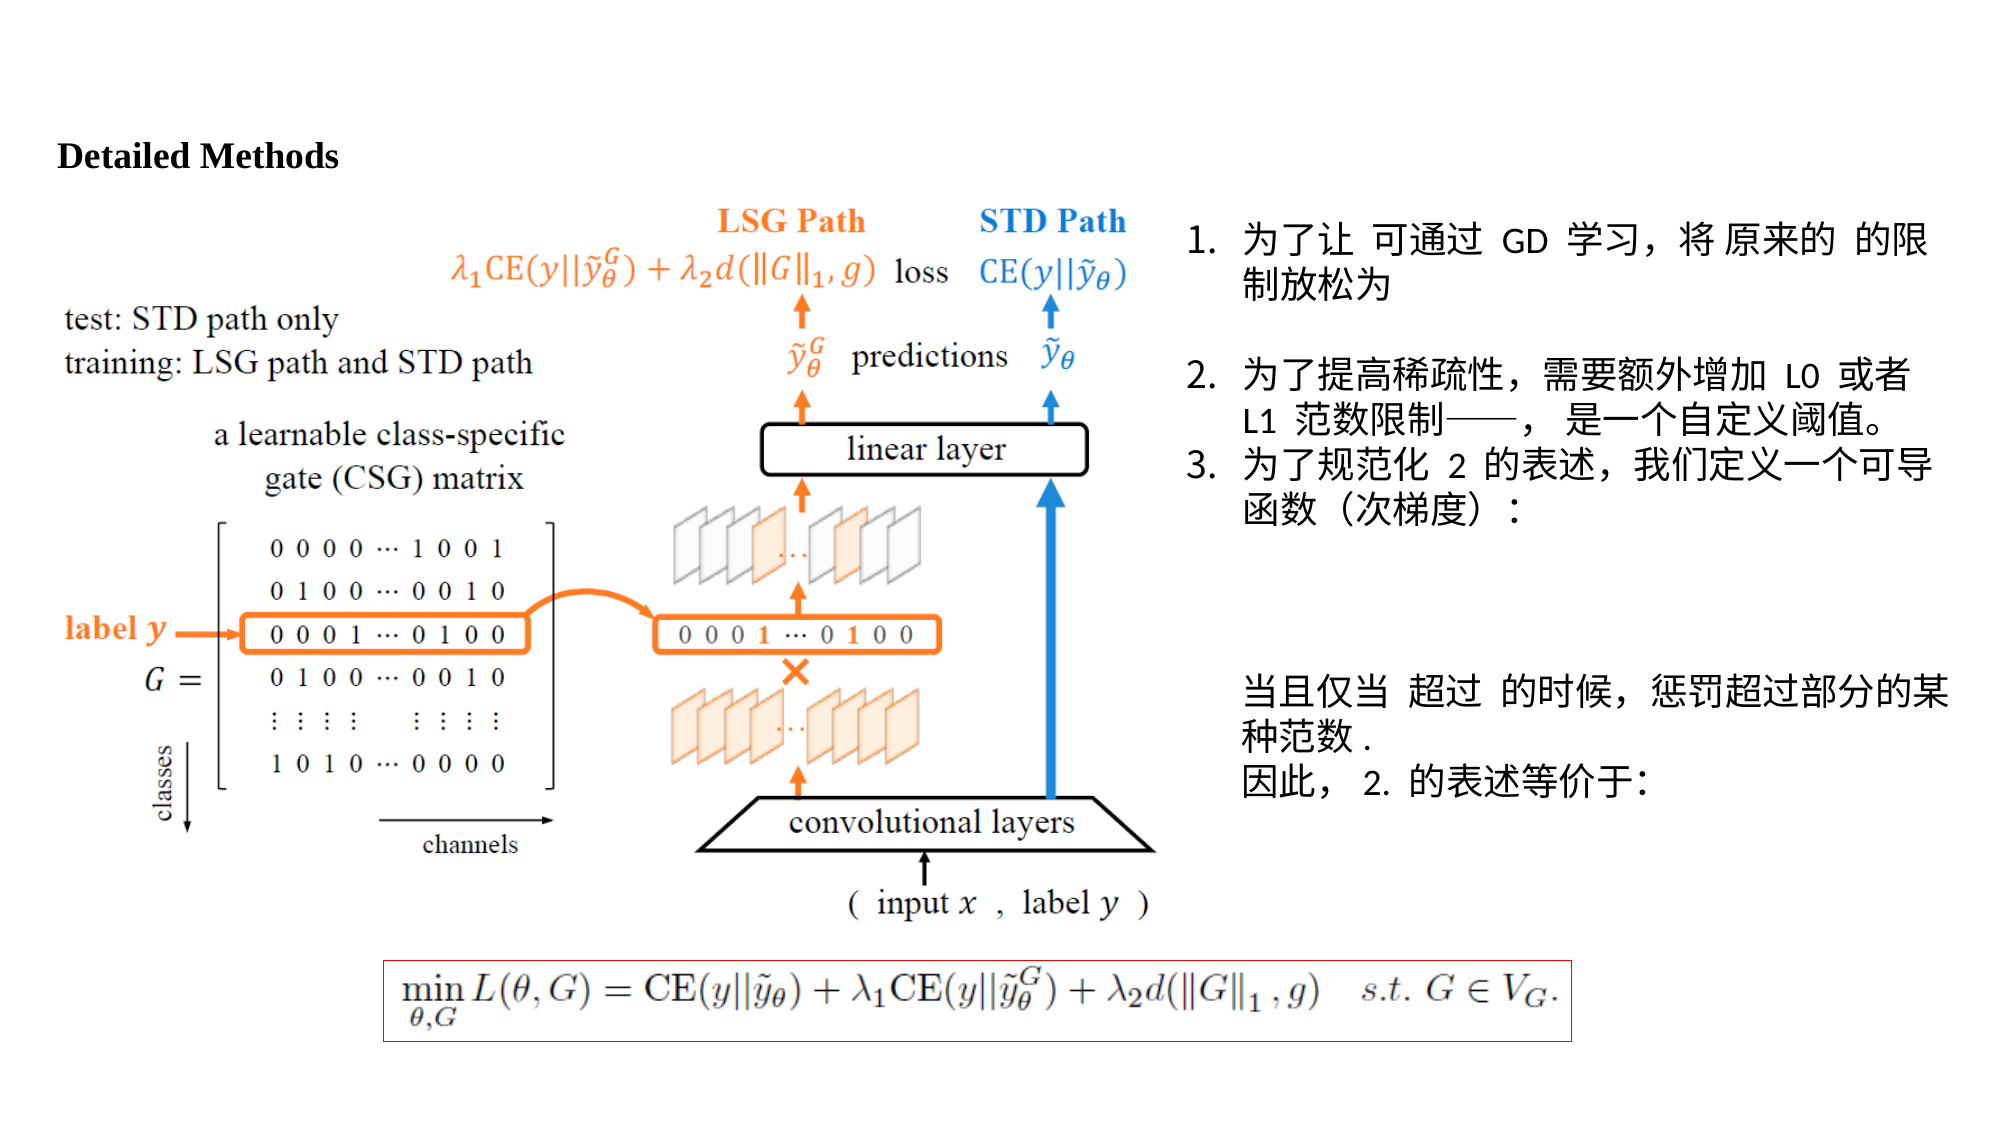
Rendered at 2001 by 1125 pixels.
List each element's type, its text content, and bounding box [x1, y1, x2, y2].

picture [40, 183, 1172, 937]
text_box Detailed Methods [42, 123, 355, 183]
picture [383, 960, 1572, 1042]
